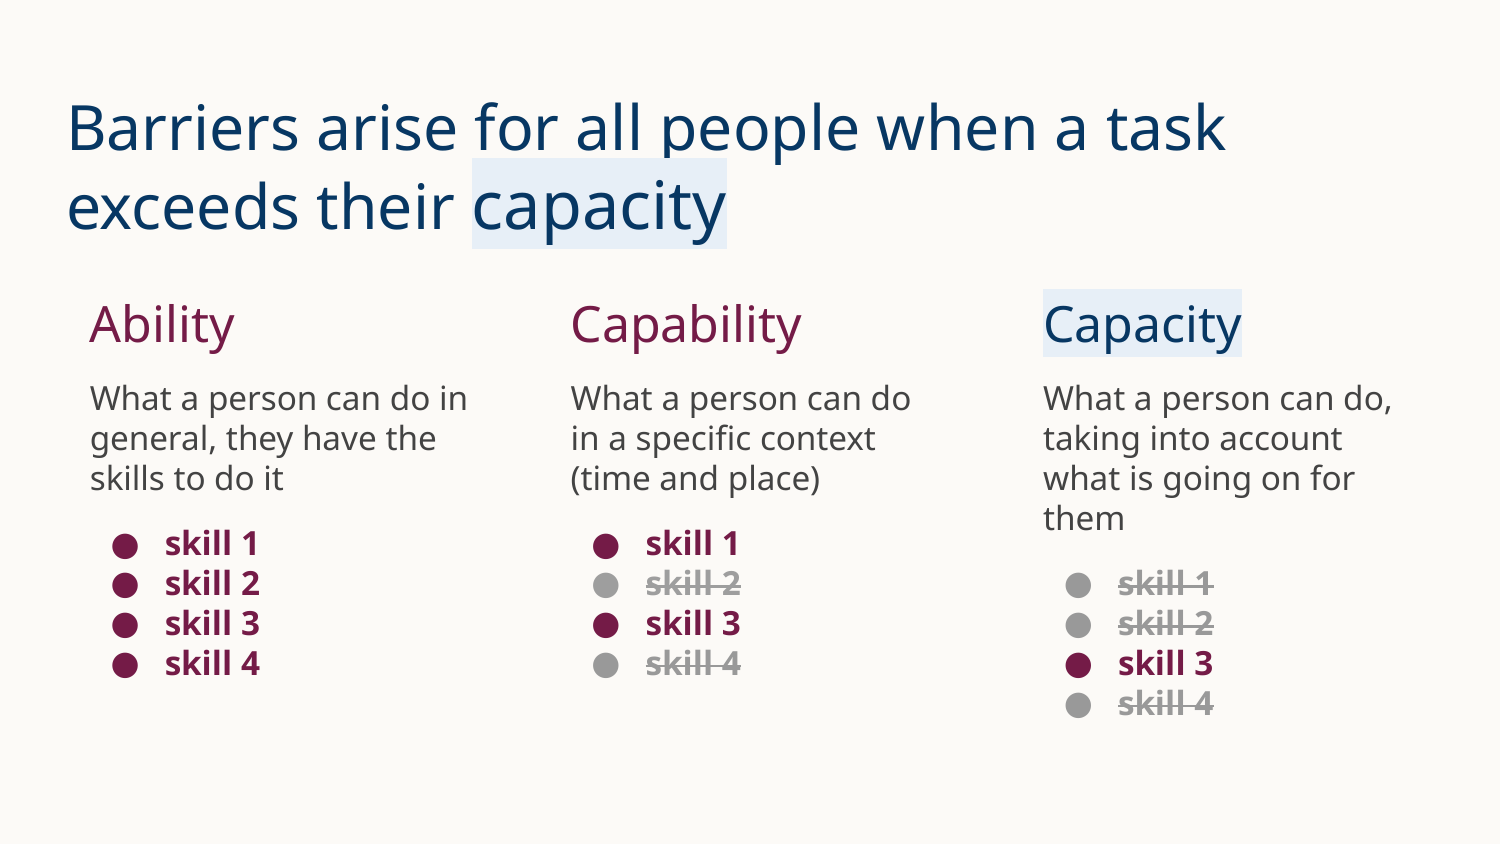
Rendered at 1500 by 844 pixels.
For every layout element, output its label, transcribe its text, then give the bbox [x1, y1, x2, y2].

title Barriers arise for all people when a task exceeds their capacity [51, 72, 1449, 167]
list Ability What a person can do in general, they have the skills to do it skill 1 skill 2 skill 3 skill 4 [74, 277, 491, 750]
list Capability What a person can do in a specific context (time and place) skill 1 skill 2 skill 3 skill 4 [555, 277, 964, 802]
list Capacity What a person can do, taking into account what is going on for them skill 1 skill 2 skill 3 skill 4 [1028, 277, 1437, 802]
